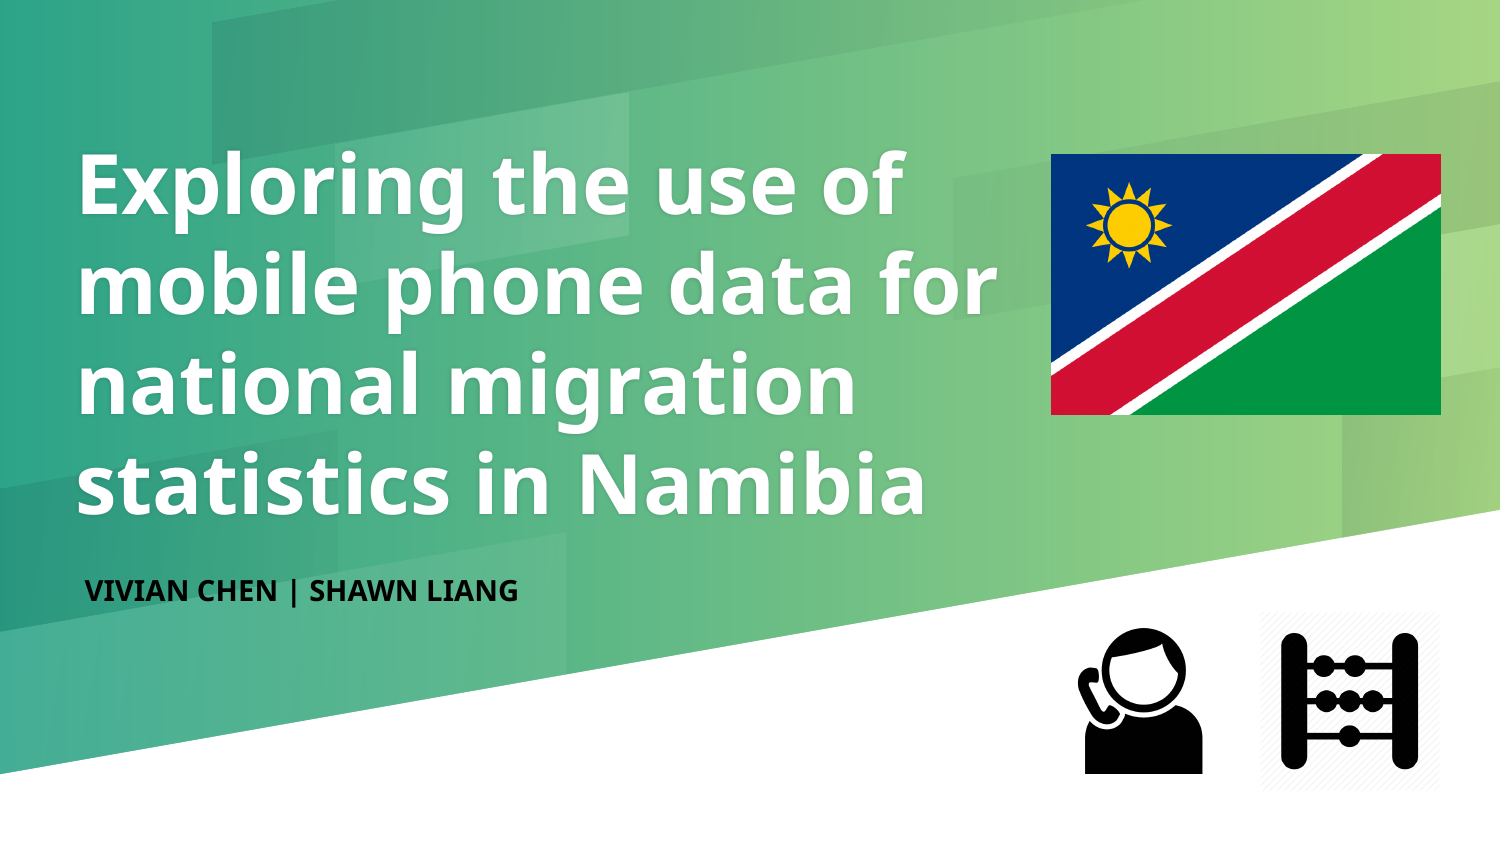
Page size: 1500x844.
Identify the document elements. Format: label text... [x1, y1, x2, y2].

text_box VIVIAN CHEN | SHAWN LIANG [69, 557, 951, 604]
picture [1050, 154, 1441, 415]
picture [1067, 628, 1213, 774]
title Exploring the use of mobile phone data for national migration statistics in Namibia [75, 131, 1145, 654]
picture [1258, 609, 1441, 793]
